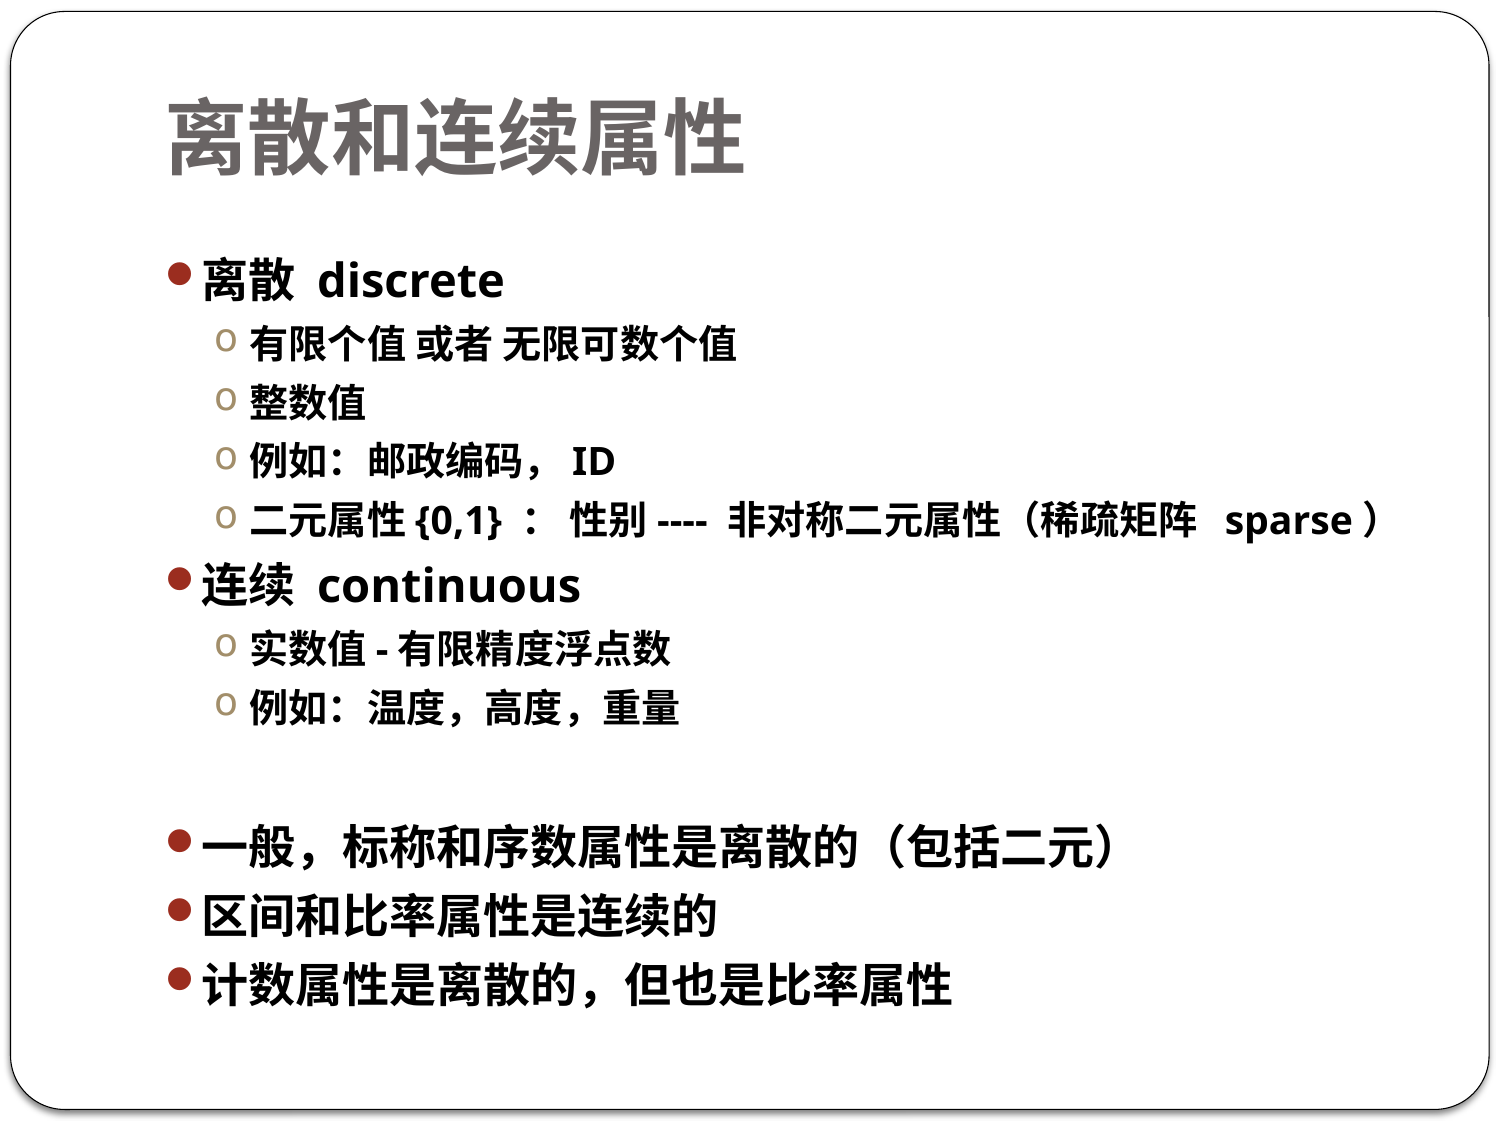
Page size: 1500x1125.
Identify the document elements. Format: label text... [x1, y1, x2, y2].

list 离散 discrete 有限个值 或者 无限可数个值 整数值 例如：邮政编码，ID 二元属性{0,1} ： 性别---- 非对称二元属性（稀疏矩阵 sparse） 连续 continuous 实数值-有限精度浮点数 例如：温度，高度，重量 一般，标称和序数属性是离散的（包括二元） 区间和比率属性是连续的 计数属性是离散的，但也是比率属性 [150, 237, 1425, 1067]
title 离散和连续属性 [150, 45, 1425, 233]
